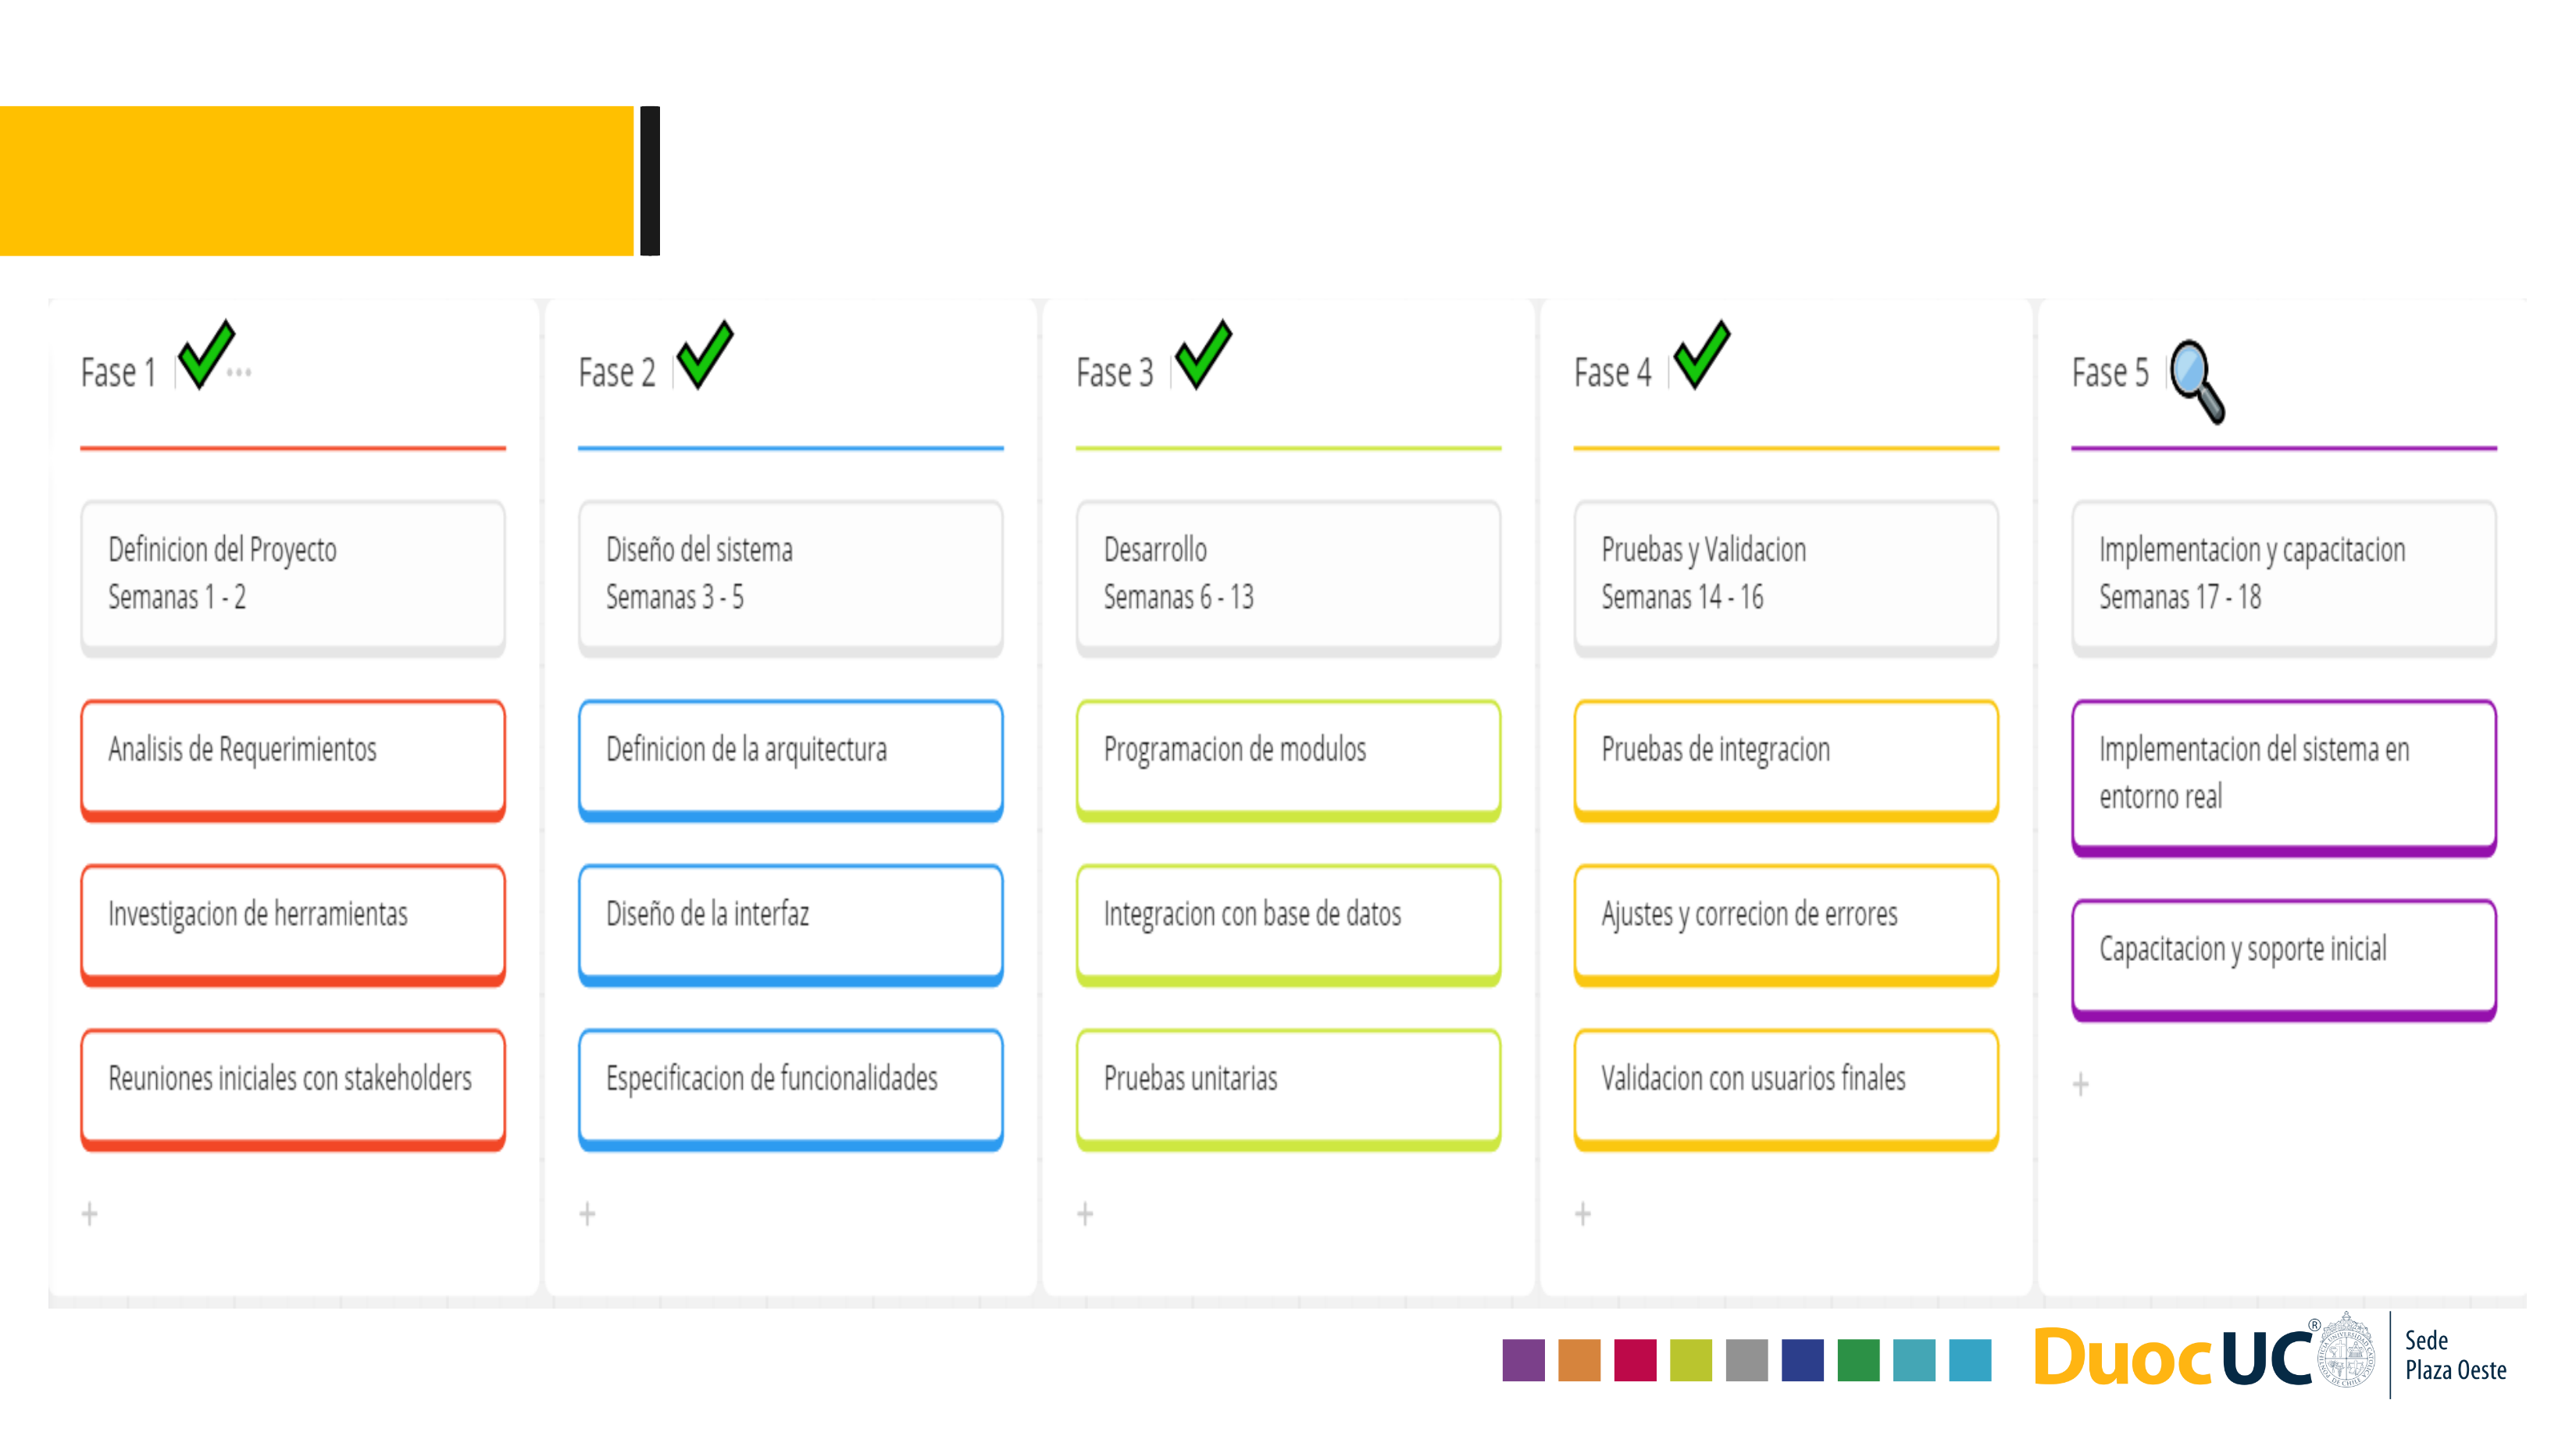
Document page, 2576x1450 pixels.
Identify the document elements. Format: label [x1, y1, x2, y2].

picture [2031, 1310, 2512, 1400]
picture [48, 298, 2528, 1309]
